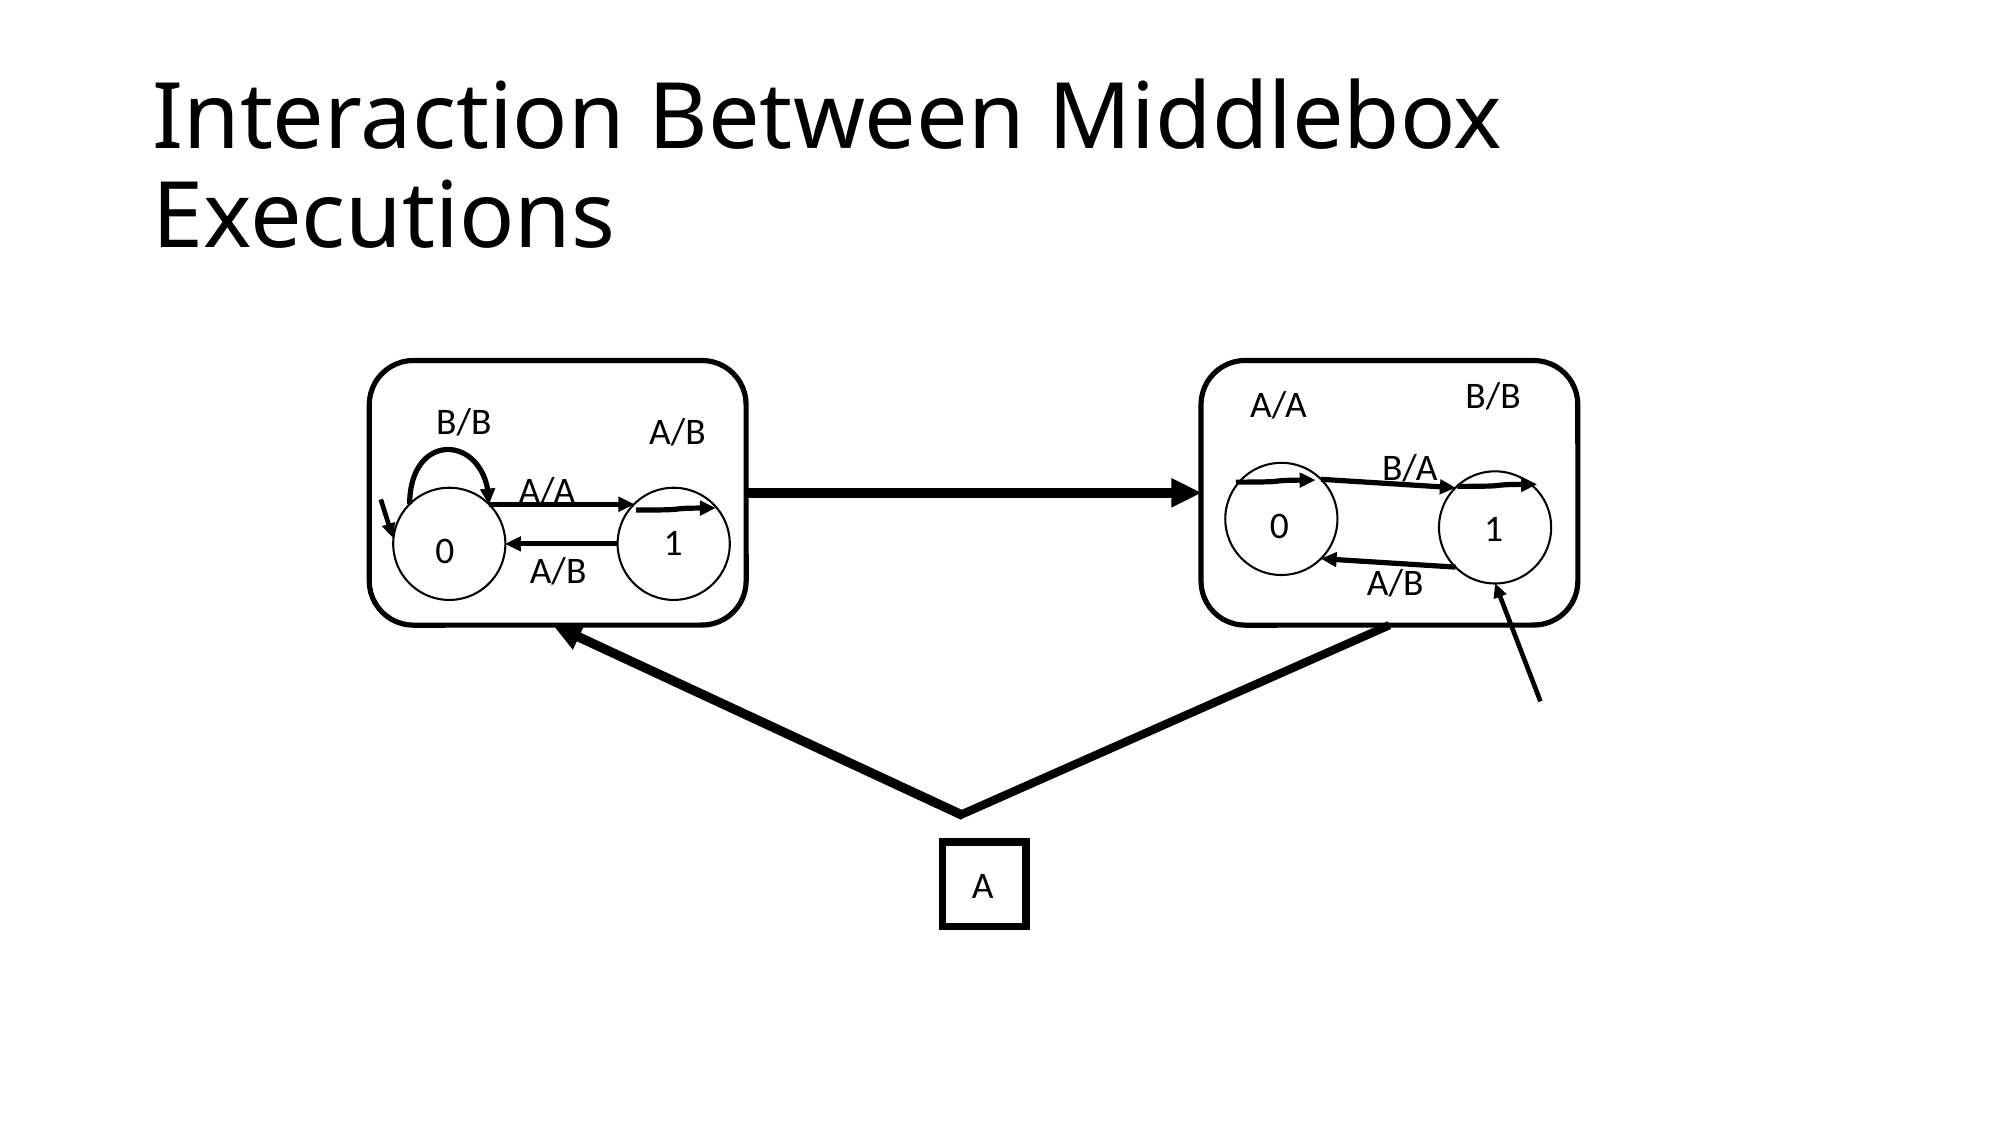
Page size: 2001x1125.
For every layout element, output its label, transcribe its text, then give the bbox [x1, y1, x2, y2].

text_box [369, 360, 747, 626]
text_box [380, 499, 393, 538]
title Interaction Between Middlebox Executions [137, 59, 1863, 278]
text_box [553, 625, 959, 816]
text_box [942, 841, 1026, 927]
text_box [1200, 360, 1578, 626]
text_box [959, 625, 1390, 816]
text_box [1495, 583, 1541, 702]
